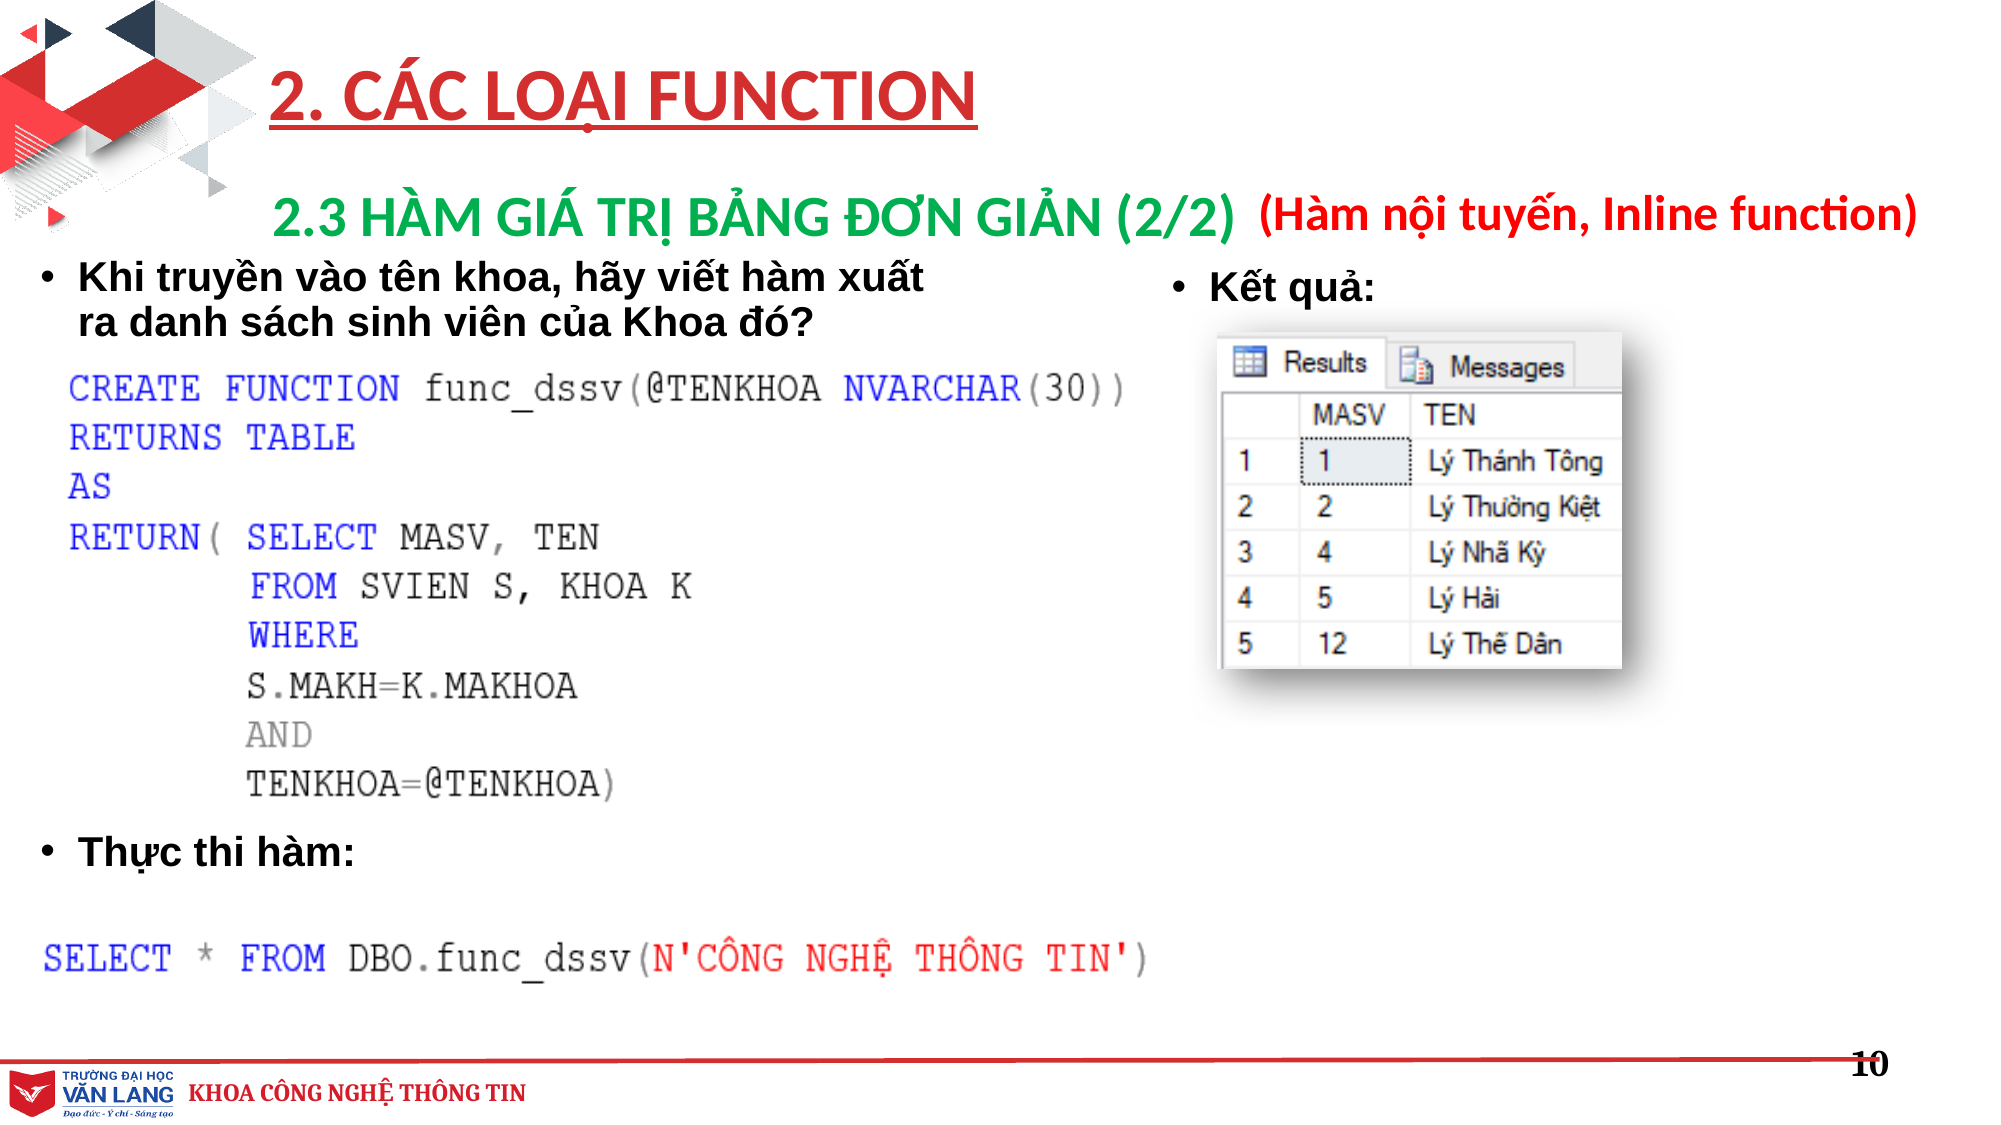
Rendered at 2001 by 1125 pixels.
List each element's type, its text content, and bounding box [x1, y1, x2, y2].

picture [37, 912, 1157, 988]
text_box Kết quả: [1156, 258, 1901, 443]
picture [8, 1069, 173, 1118]
text_box Thực thi hàm: [25, 822, 965, 894]
picture [1217, 331, 1622, 669]
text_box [247, 170, 1259, 257]
text_box (Hàm nội tuyến, Inline function) [1259, 172, 1935, 248]
picture [0, 0, 256, 233]
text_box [250, 38, 997, 157]
picture [59, 362, 1135, 814]
text_box Khi truyền vào tên khoa, hãy viết hàm xuất ra danh sách sinh viên của Khoa đó? [25, 248, 965, 311]
